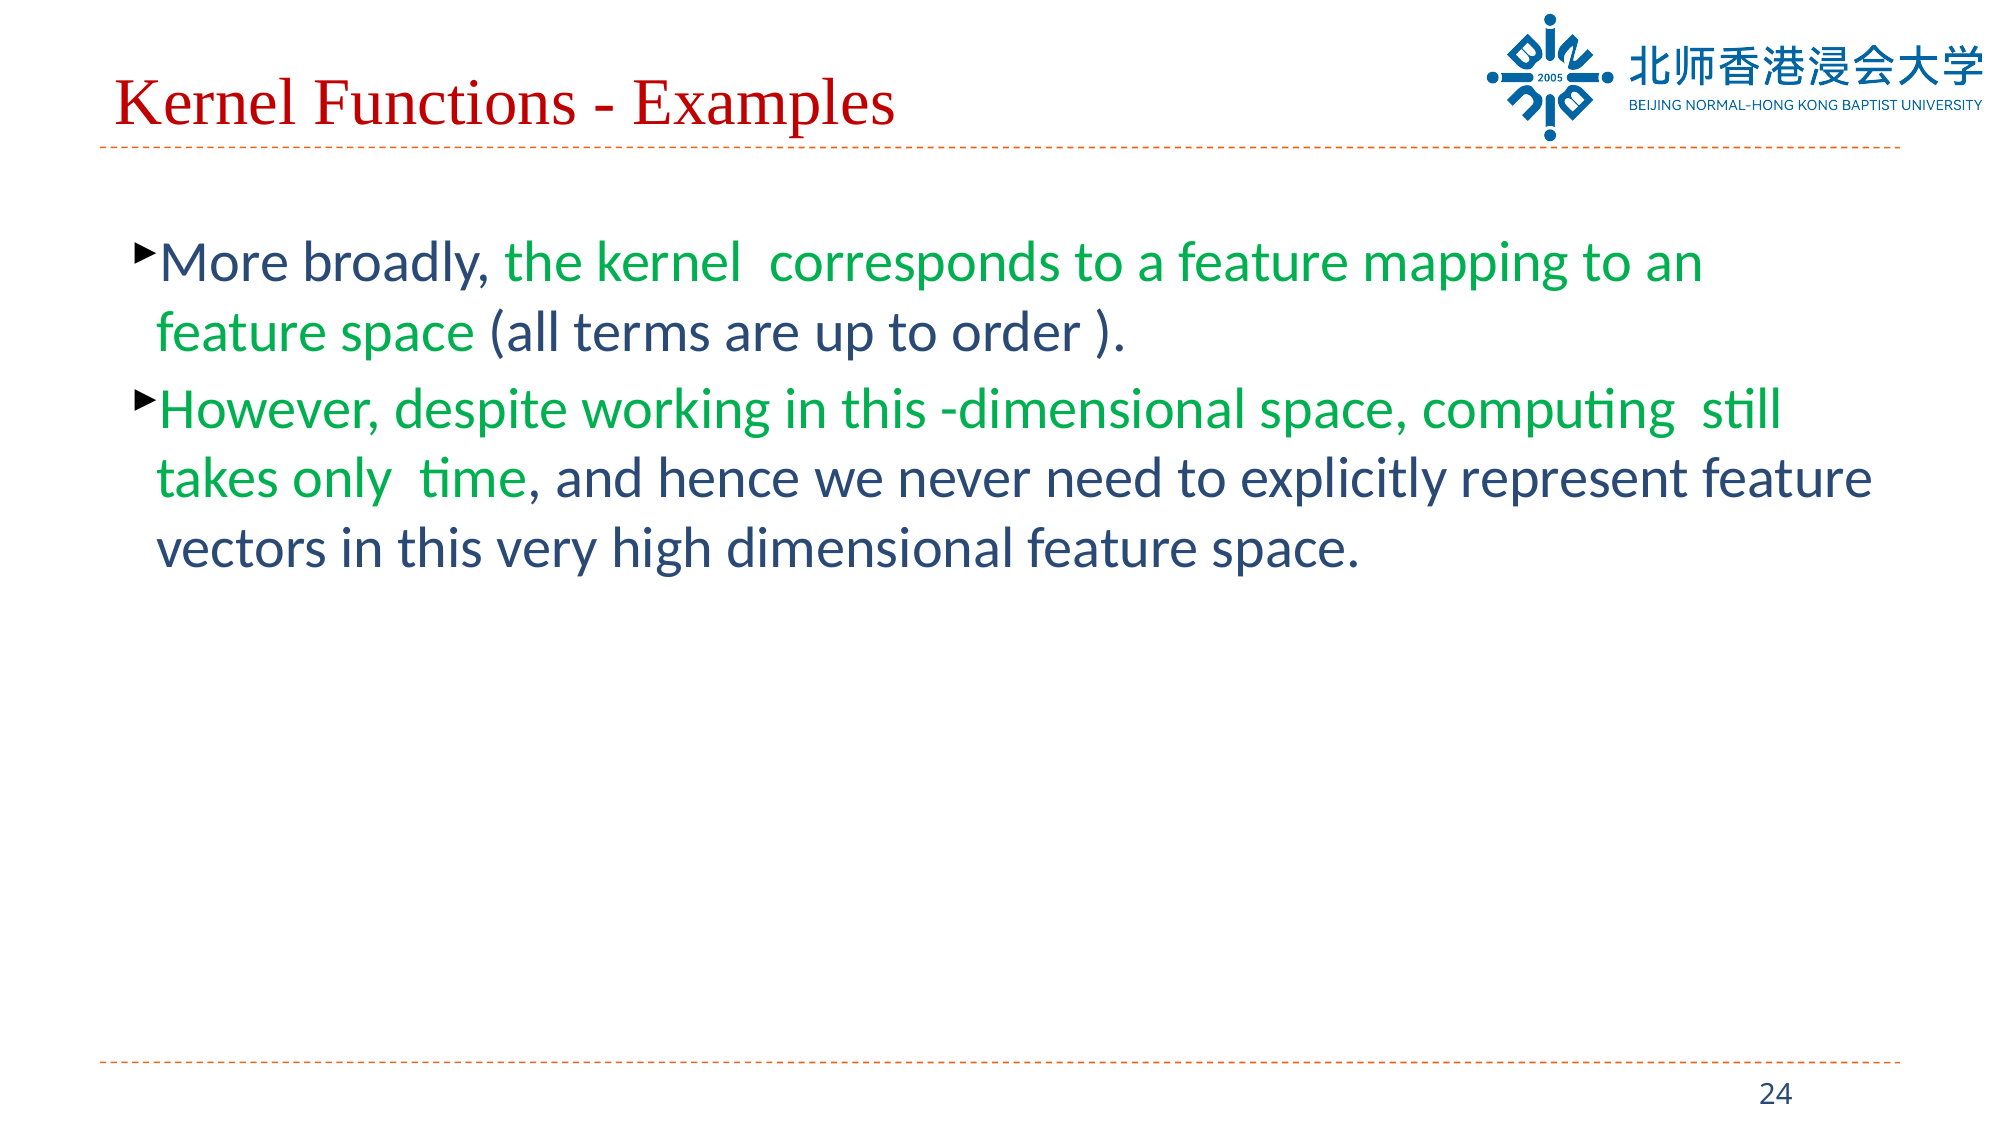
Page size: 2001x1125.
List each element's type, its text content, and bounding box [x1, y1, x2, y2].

picture [1469, 0, 2000, 156]
title Kernel Functions - Examples [99, 24, 1900, 146]
